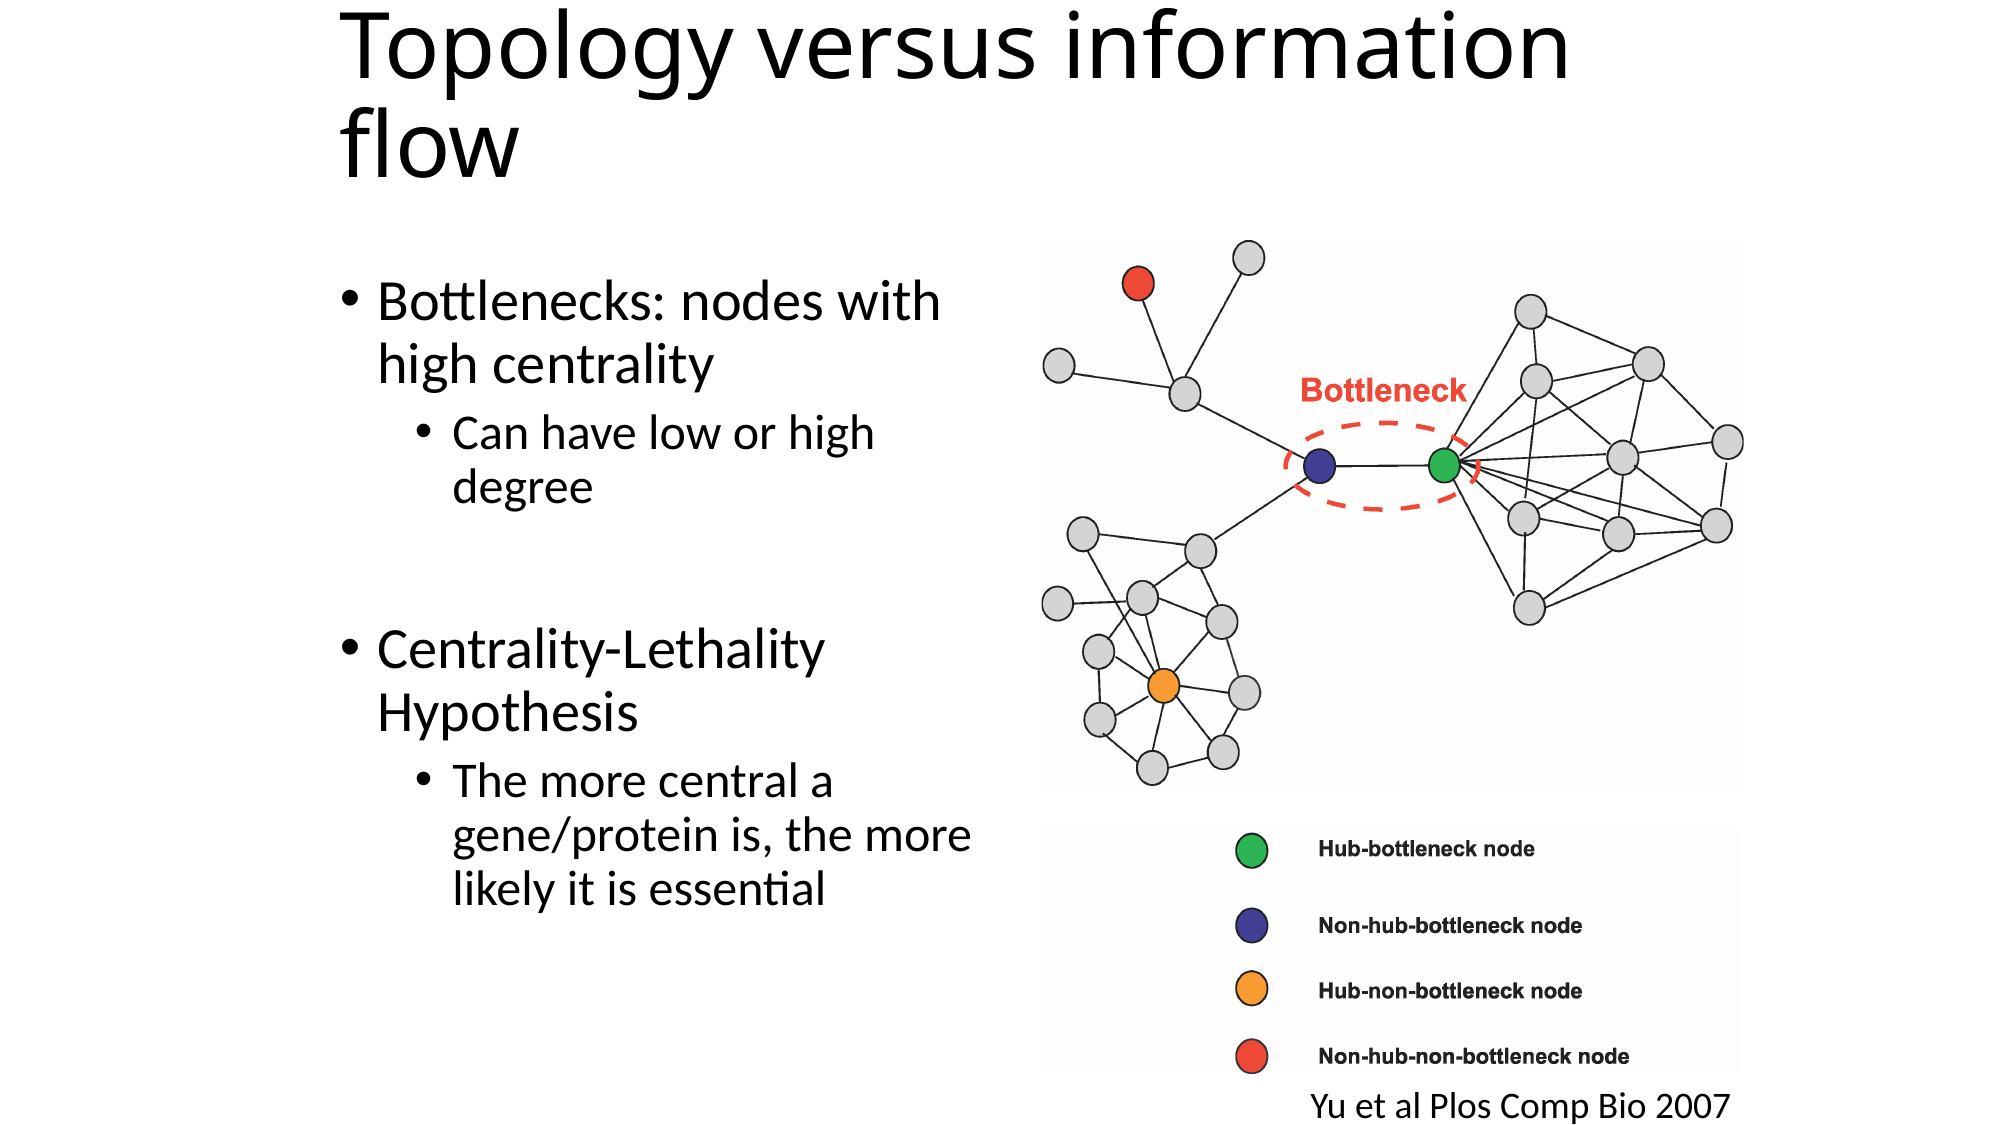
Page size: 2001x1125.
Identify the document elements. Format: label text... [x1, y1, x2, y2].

title Topology versus information flow [324, 4, 1675, 193]
text_box Yu et al Plos Comp Bio 2007 [1295, 1073, 1747, 1125]
picture [1041, 240, 1744, 790]
list Bottlenecks: nodes with high centrality Can have low or high degree Centrality-Lethality Hypothesis The more central a gene/protein is, the more likely it is essential [324, 262, 1021, 1046]
picture [1039, 829, 1742, 1074]
